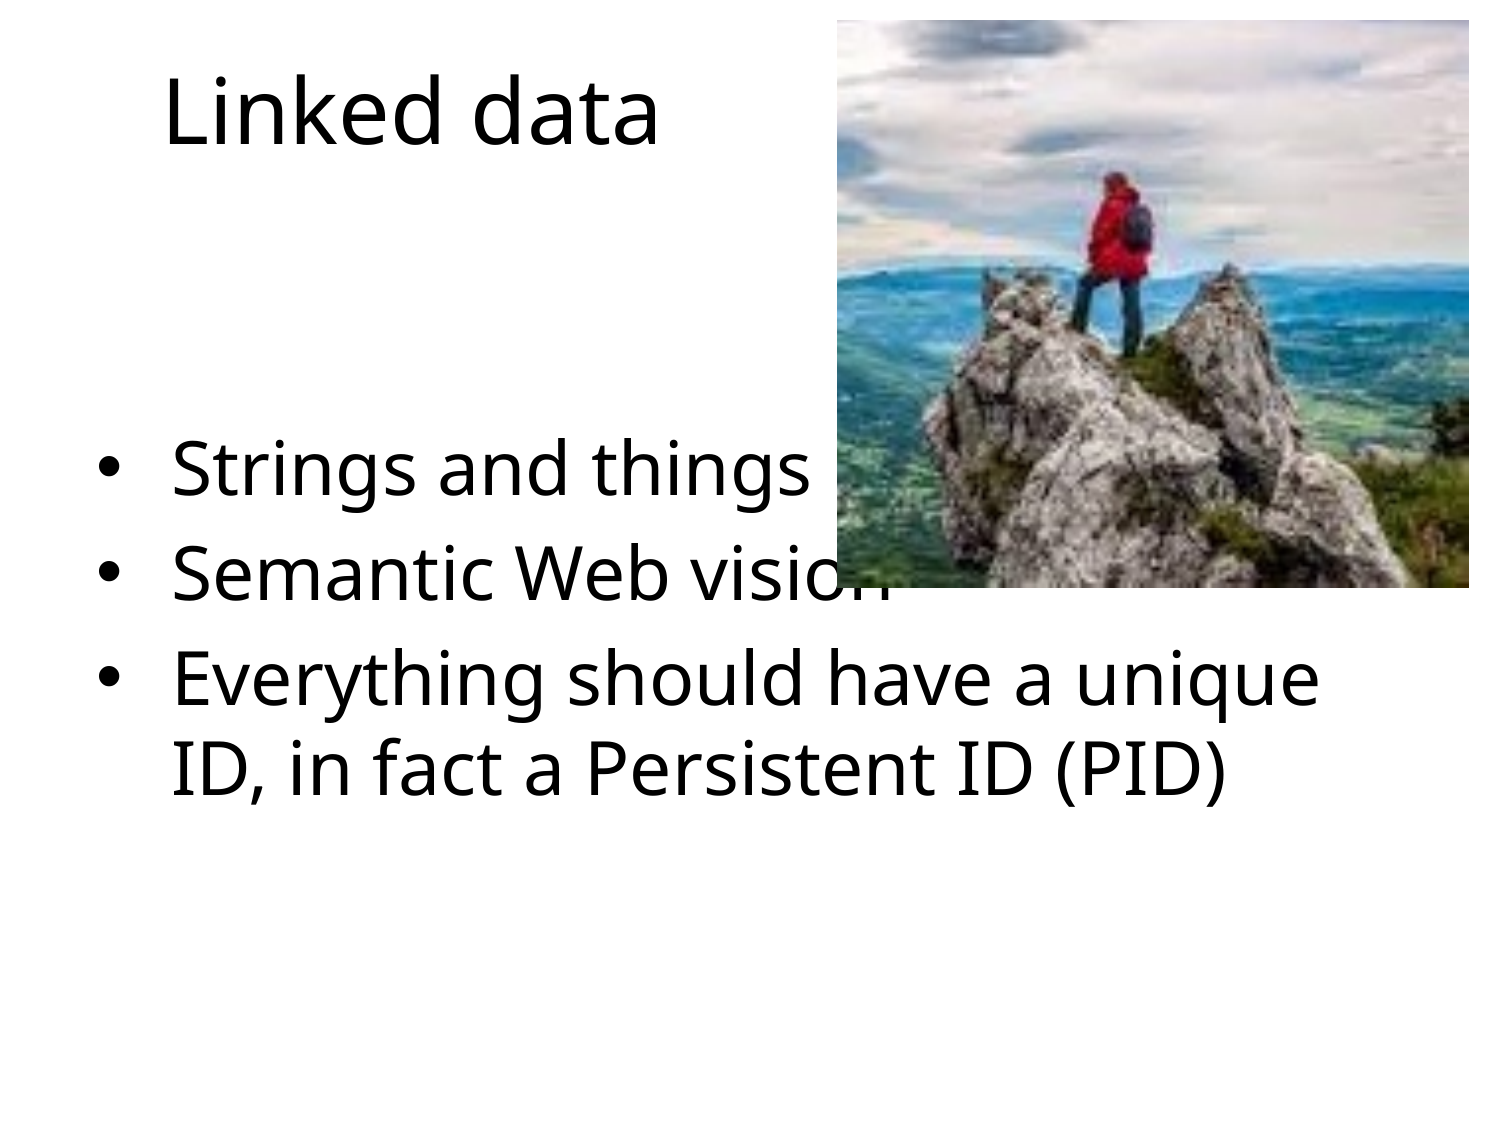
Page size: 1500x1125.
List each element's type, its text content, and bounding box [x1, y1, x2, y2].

list Strings and things Semantic Web vision Everything should have a unique ID, in fact a Persistent ID (PID) [81, 412, 1432, 1038]
picture [837, 19, 1469, 588]
title Linked data [75, 45, 750, 233]
